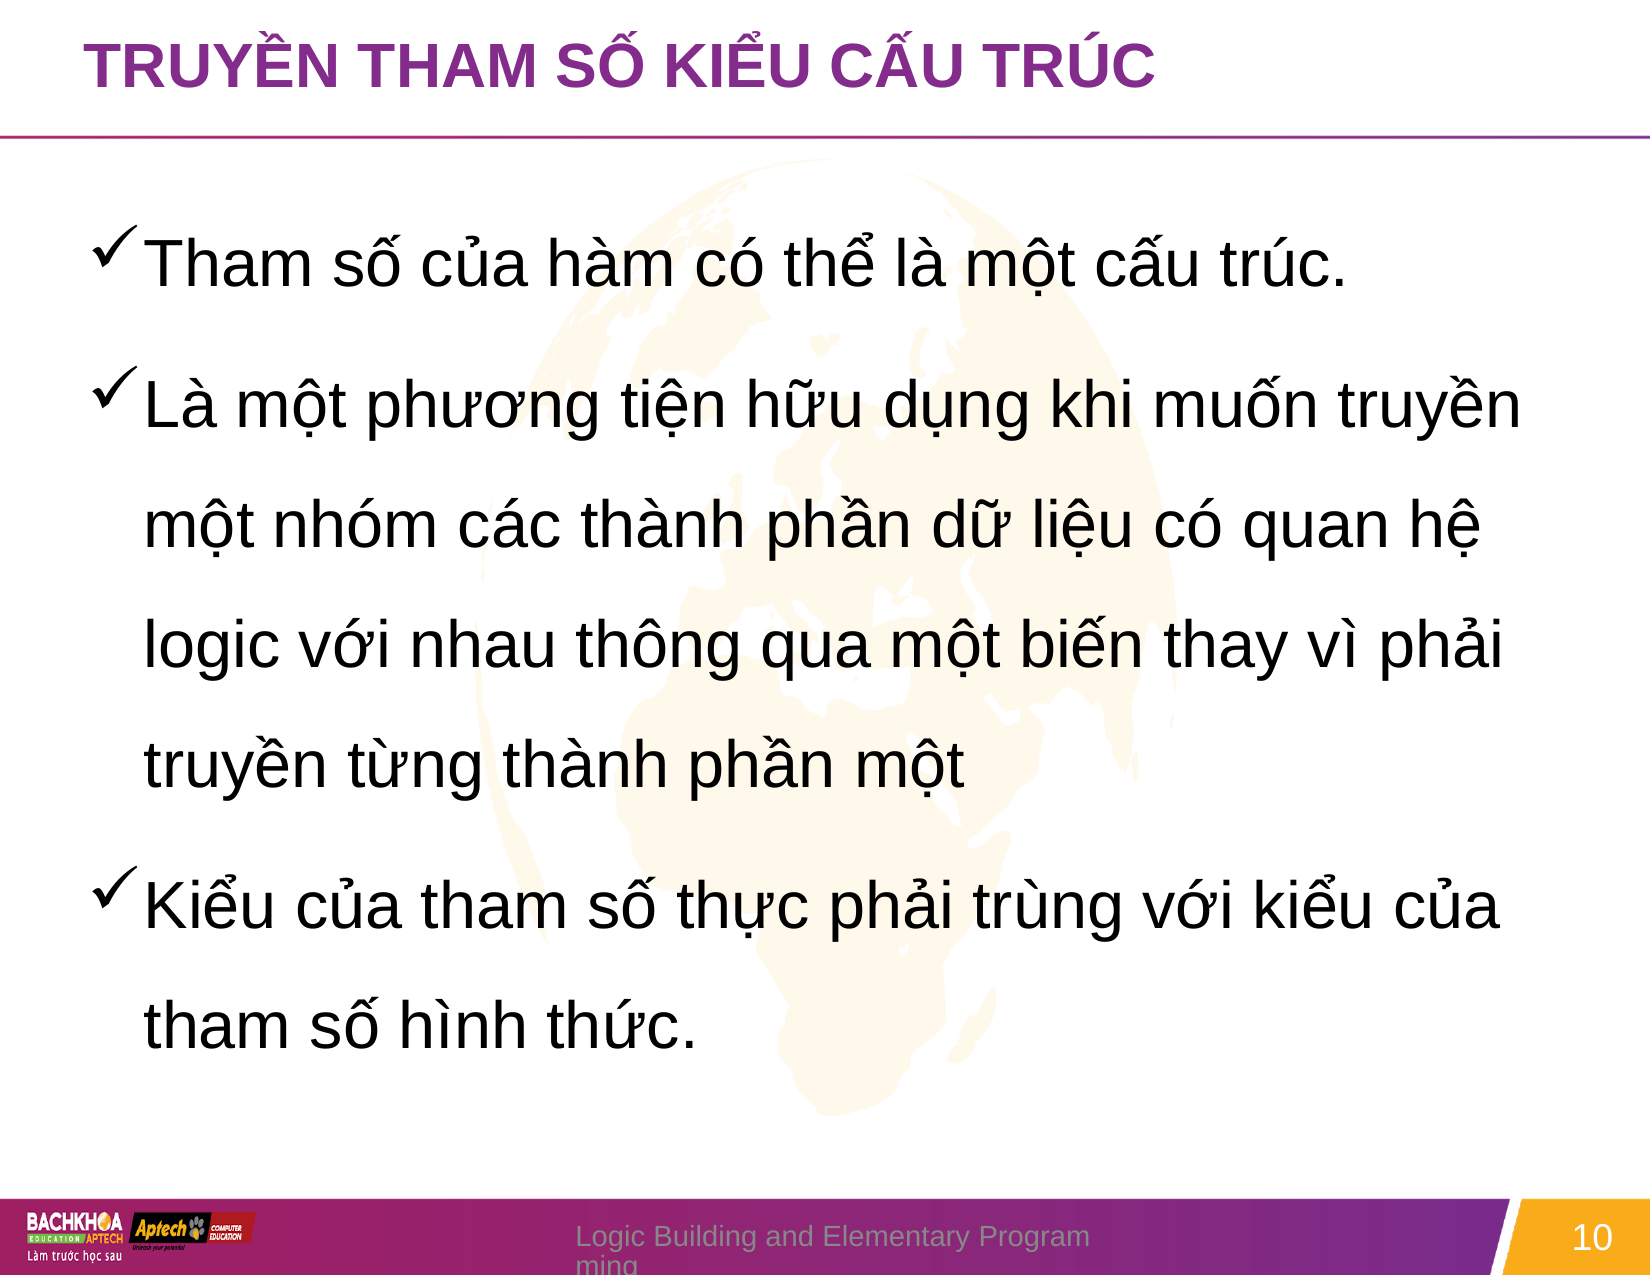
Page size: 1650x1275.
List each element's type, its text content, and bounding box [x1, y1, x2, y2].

list Tham số của hàm có thể là một cấu trúc. Là một phương tiện hữu dụng khi muốn truyền một nhóm các thành phần dữ liệu có quan hệ logic với nhau thông qua một biến thay vì phải truyền từng thành phần một Kiểu của tham số thực phải trùng với kiểu của tham số hình thức. [43, 165, 1609, 1149]
title TRUYỀN THAM SỐ KIỂU CẤU TRÚC [68, 0, 1609, 135]
slide_number 10 [1534, 1201, 1650, 1270]
footer Logic Building and Elementary Programming [560, 1201, 1118, 1270]
picture [0, 0, 1650, 1275]
